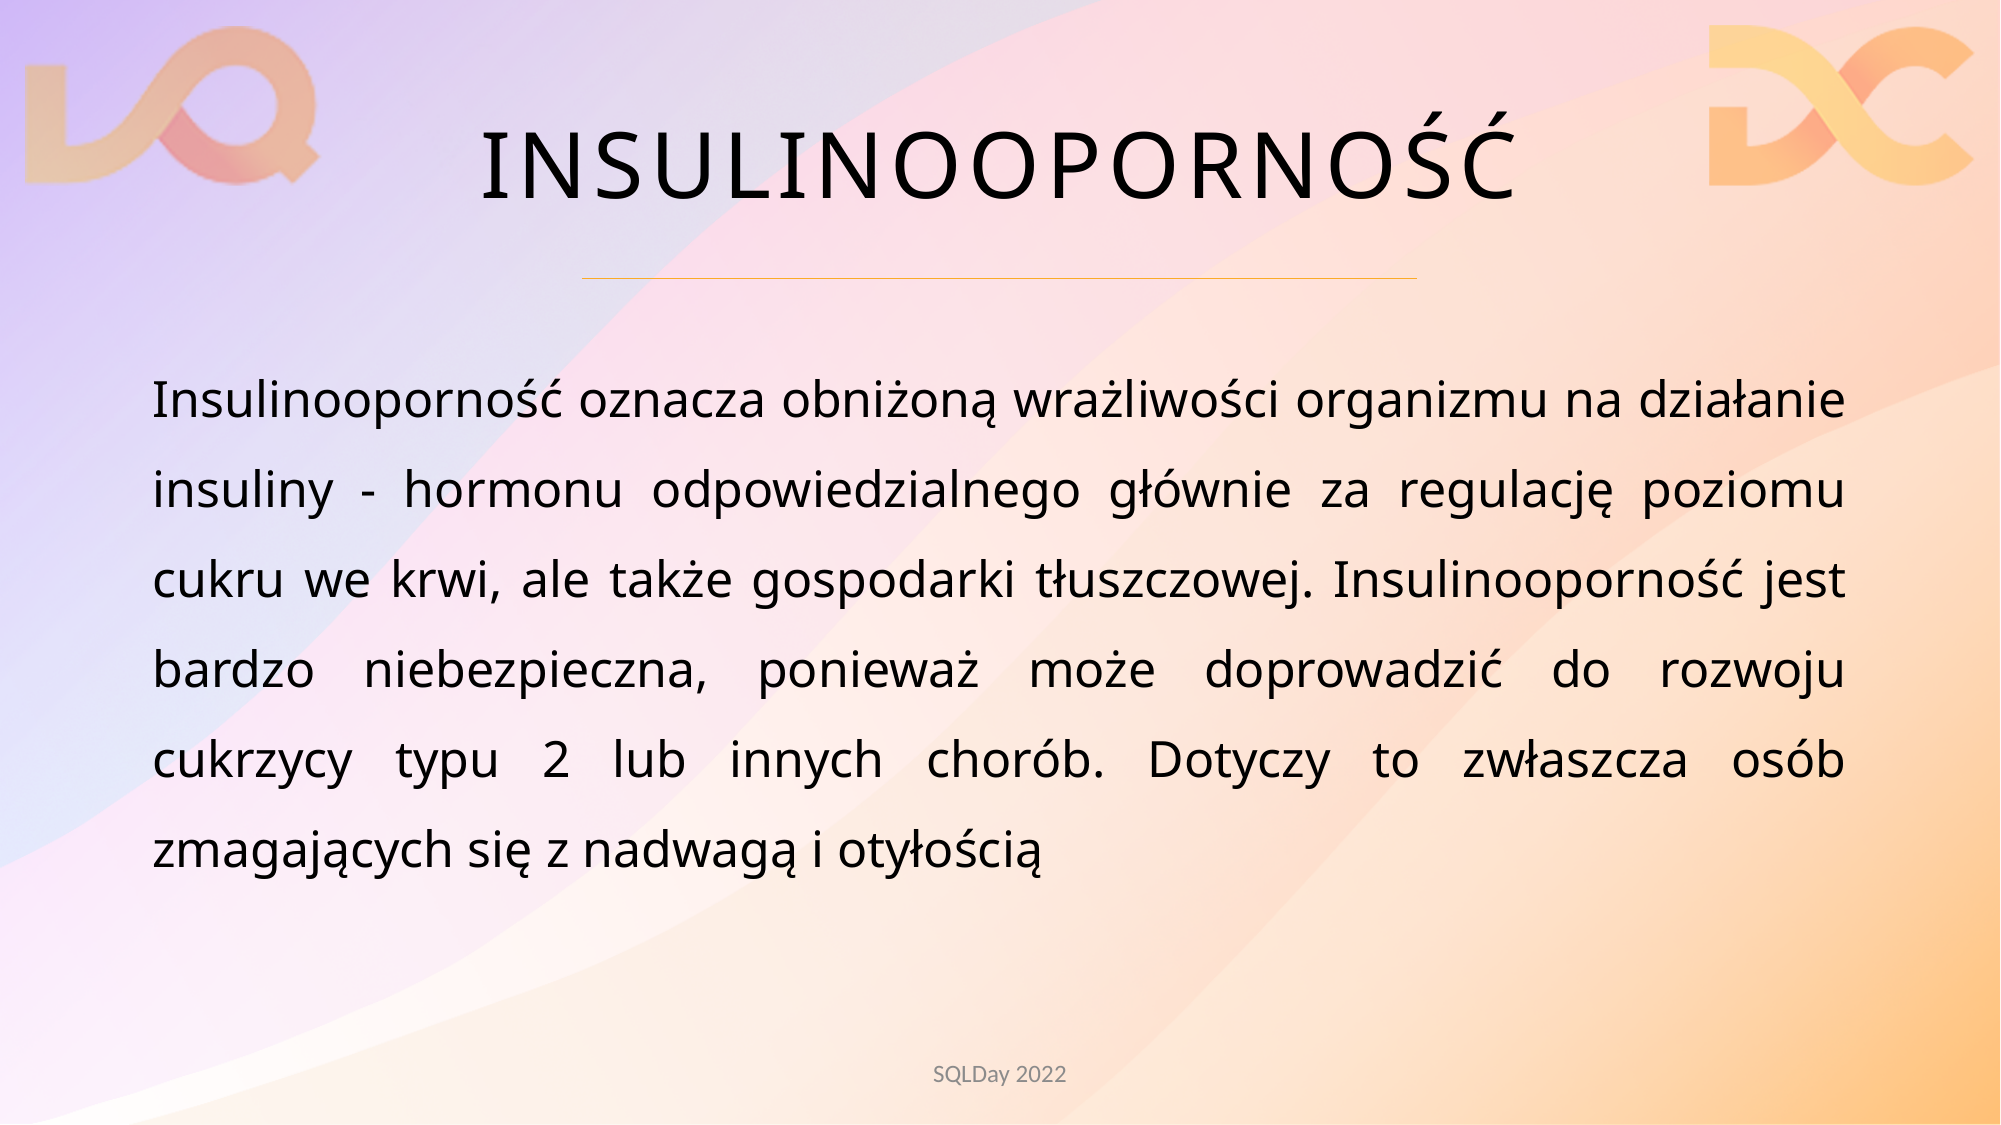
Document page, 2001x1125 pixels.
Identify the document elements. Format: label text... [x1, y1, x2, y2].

title INSULINOOPORNOŚĆ [137, 59, 1863, 278]
list Insulinooporność oznacza obniżoną wrażliwości organizmu na działanie insuliny - hormonu odpowiedzialnego głównie za regulację poziomu cukru we krwi, ale także gospodarki tłuszczowej. Insulinooporność jest bardzo niebezpieczna, ponieważ może doprowadzić do rozwoju cukrzycy typu 2 lub innych chorób. Dotyczy to zwłaszcza osób zmagających się z nadwagą i otyłością [137, 329, 1863, 1014]
picture [0, 0, 2001, 1125]
footer SQLDay 2022 [662, 1042, 1338, 1103]
